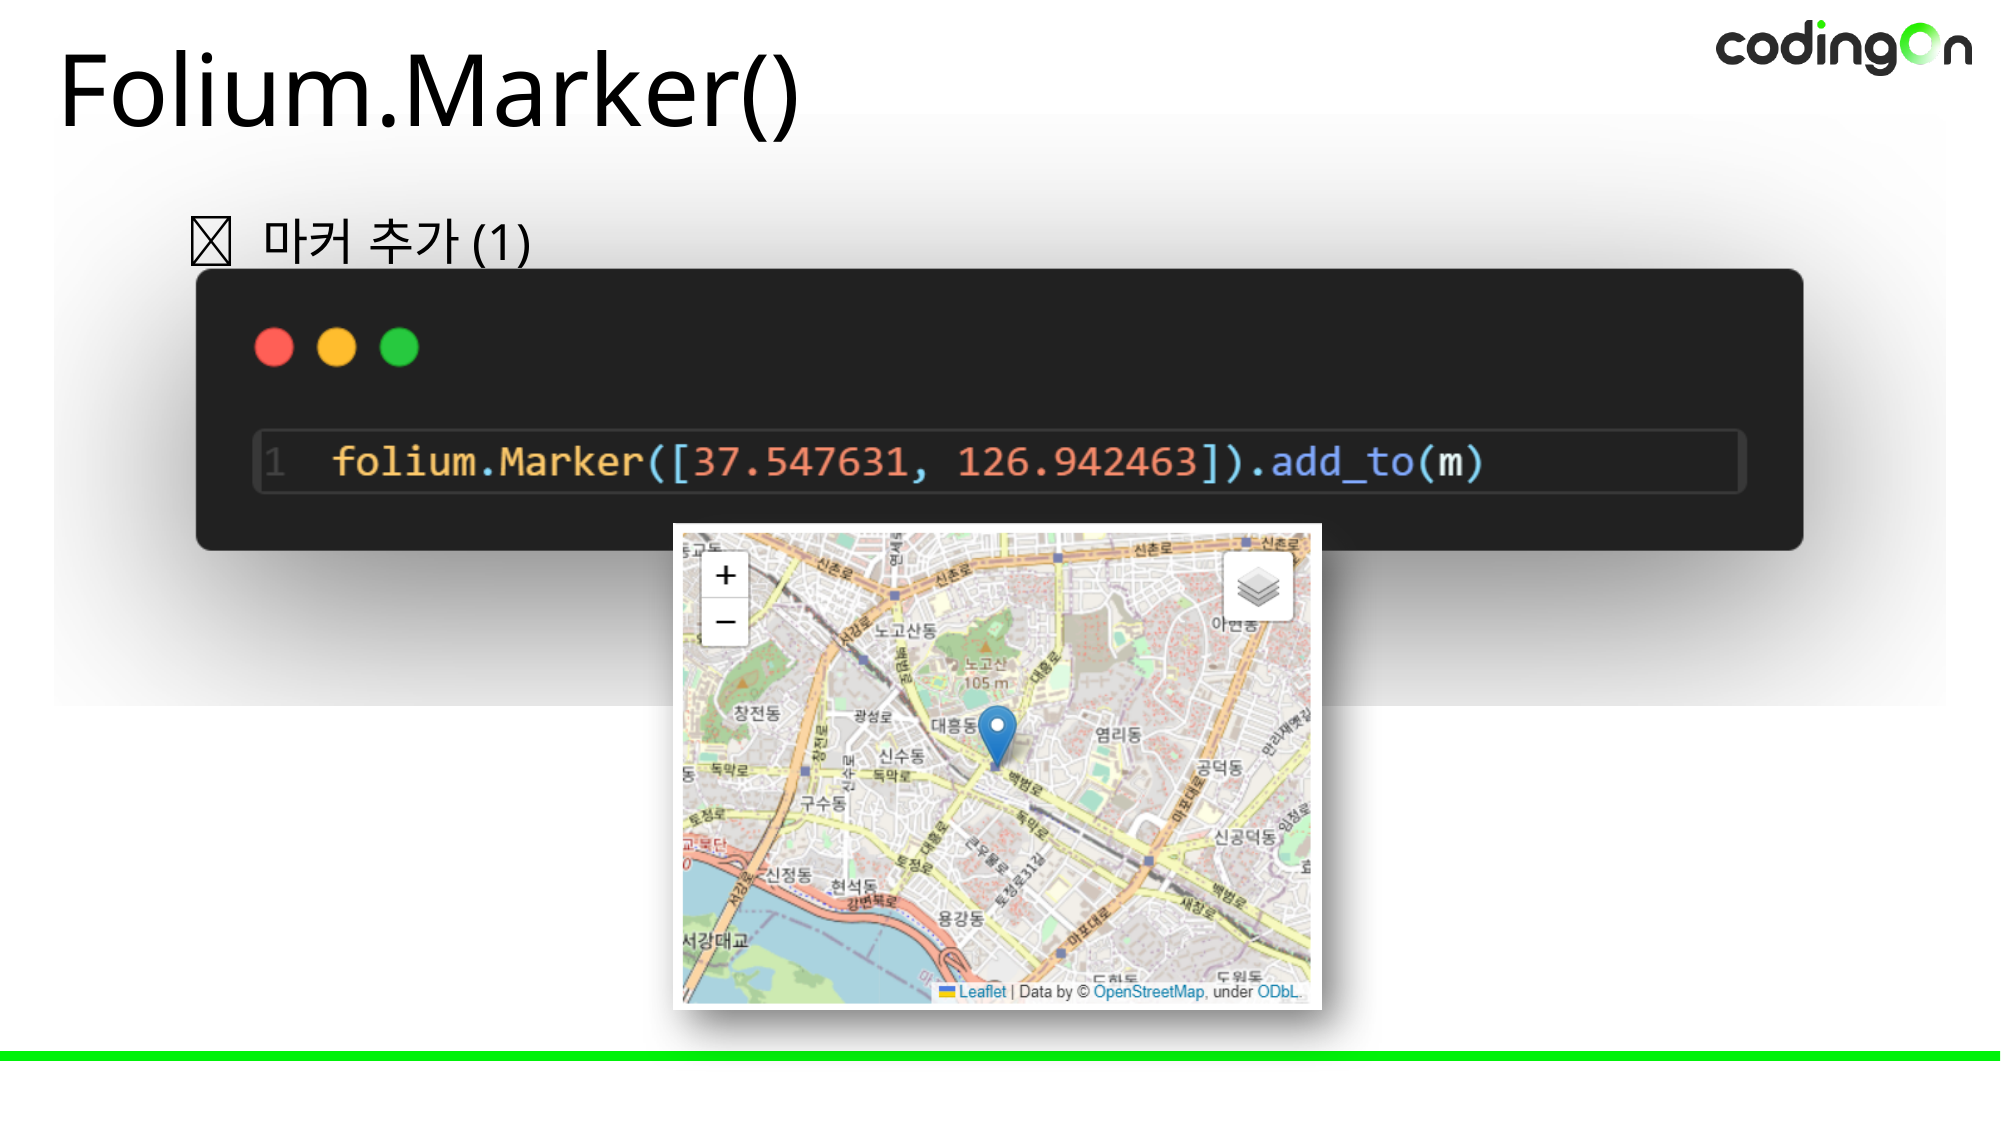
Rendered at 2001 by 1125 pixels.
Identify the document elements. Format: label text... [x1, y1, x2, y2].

picture [54, 114, 1946, 1010]
title Folium.Marker() [41, 0, 1767, 188]
picture [1767, 20, 1972, 76]
